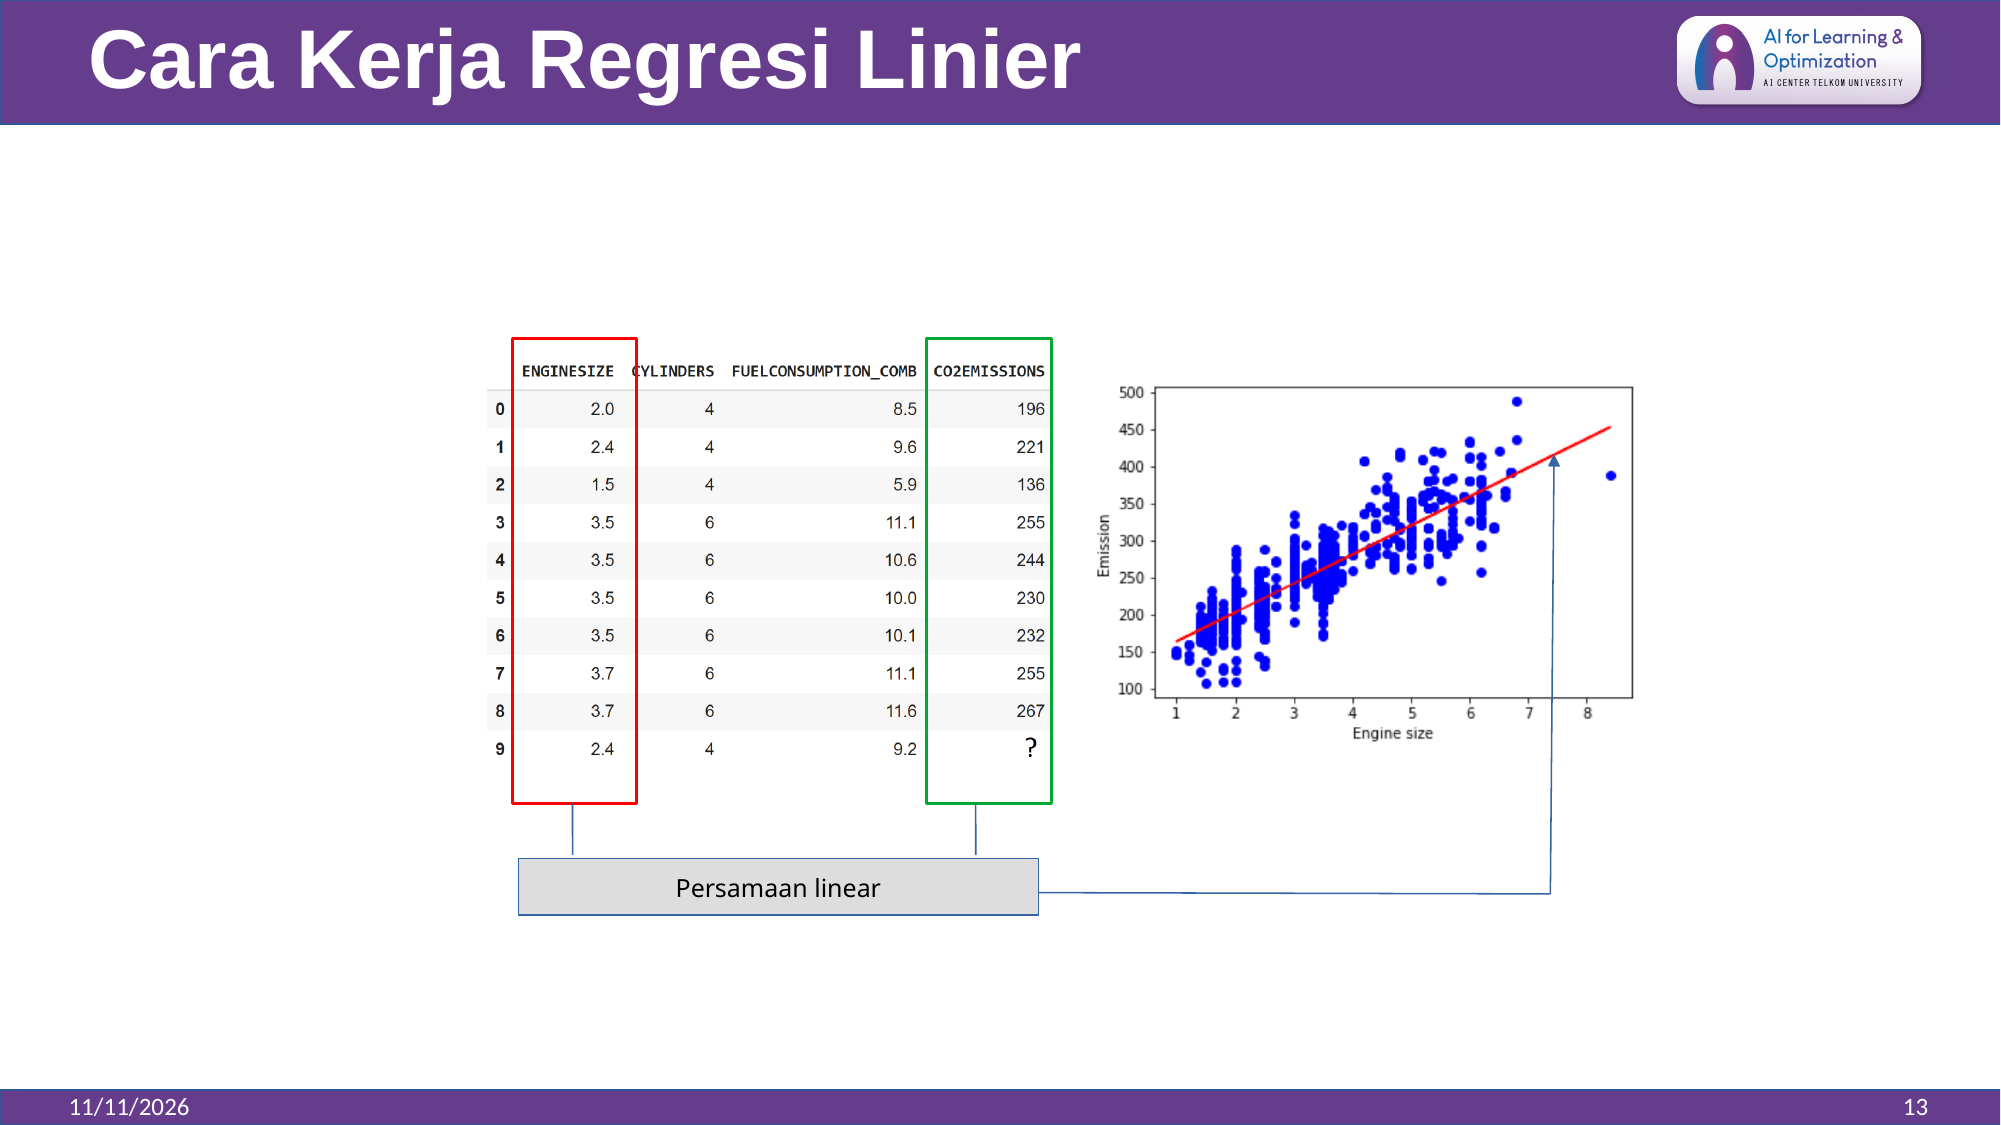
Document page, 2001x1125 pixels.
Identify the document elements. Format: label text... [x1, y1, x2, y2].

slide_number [53, 1075, 504, 1125]
text_box Persamaan linear [518, 858, 1039, 916]
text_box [1550, 454, 1555, 894]
title Cara Kerja Regresi Linier [73, 0, 1801, 125]
picture [455, 321, 1654, 804]
picture [1801, 14, 1927, 110]
slide_number 13 [1493, 1075, 1944, 1125]
